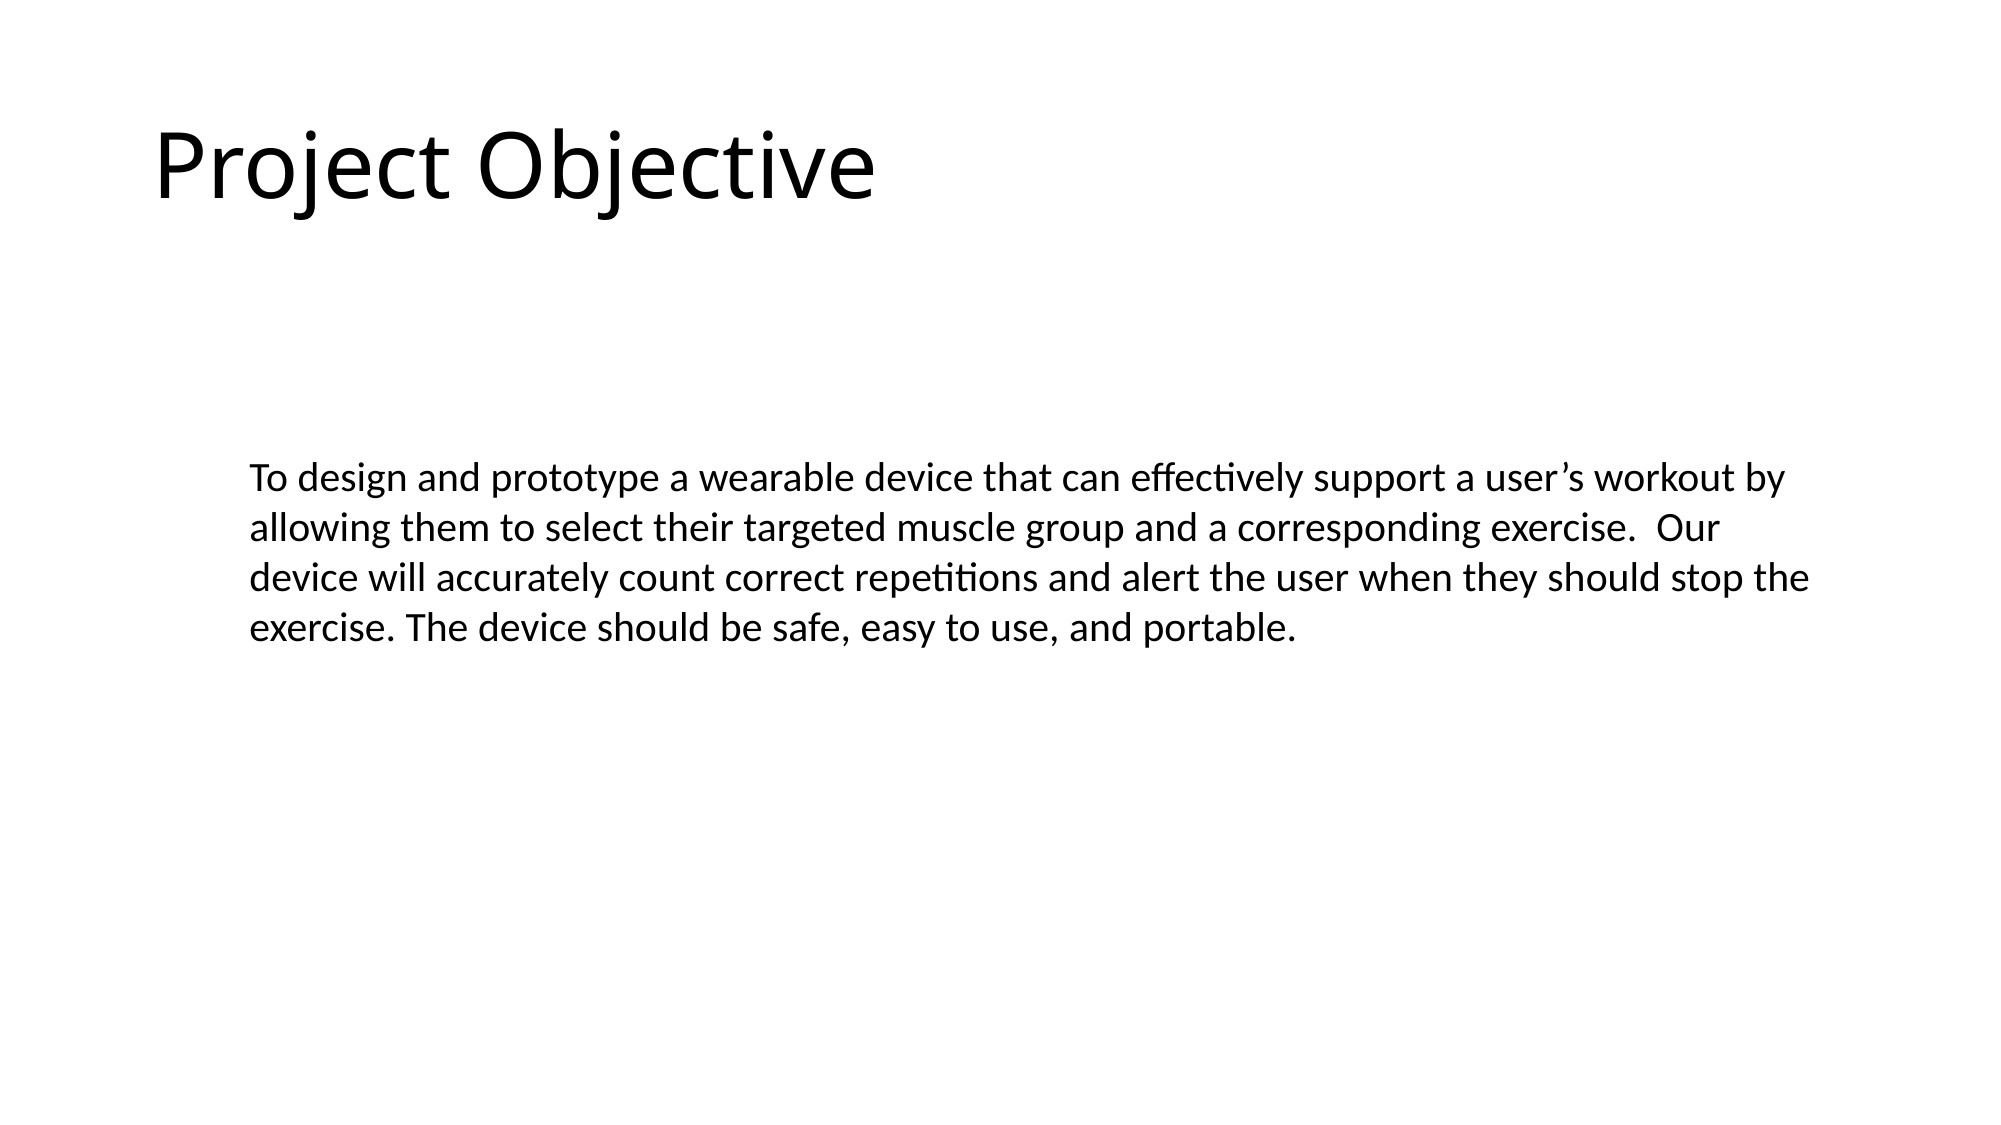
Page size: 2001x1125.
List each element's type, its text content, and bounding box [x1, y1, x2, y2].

title Project Objective [137, 59, 1863, 278]
text_box To design and prototype a wearable device that can effectively support a user’s workout by allowing them to select their targeted muscle group and a corresponding exercise. Our device will accurately count correct repetitions and alert the user when they should stop the exercise. The device should be safe, easy to use, and portable. [234, 442, 1846, 657]
